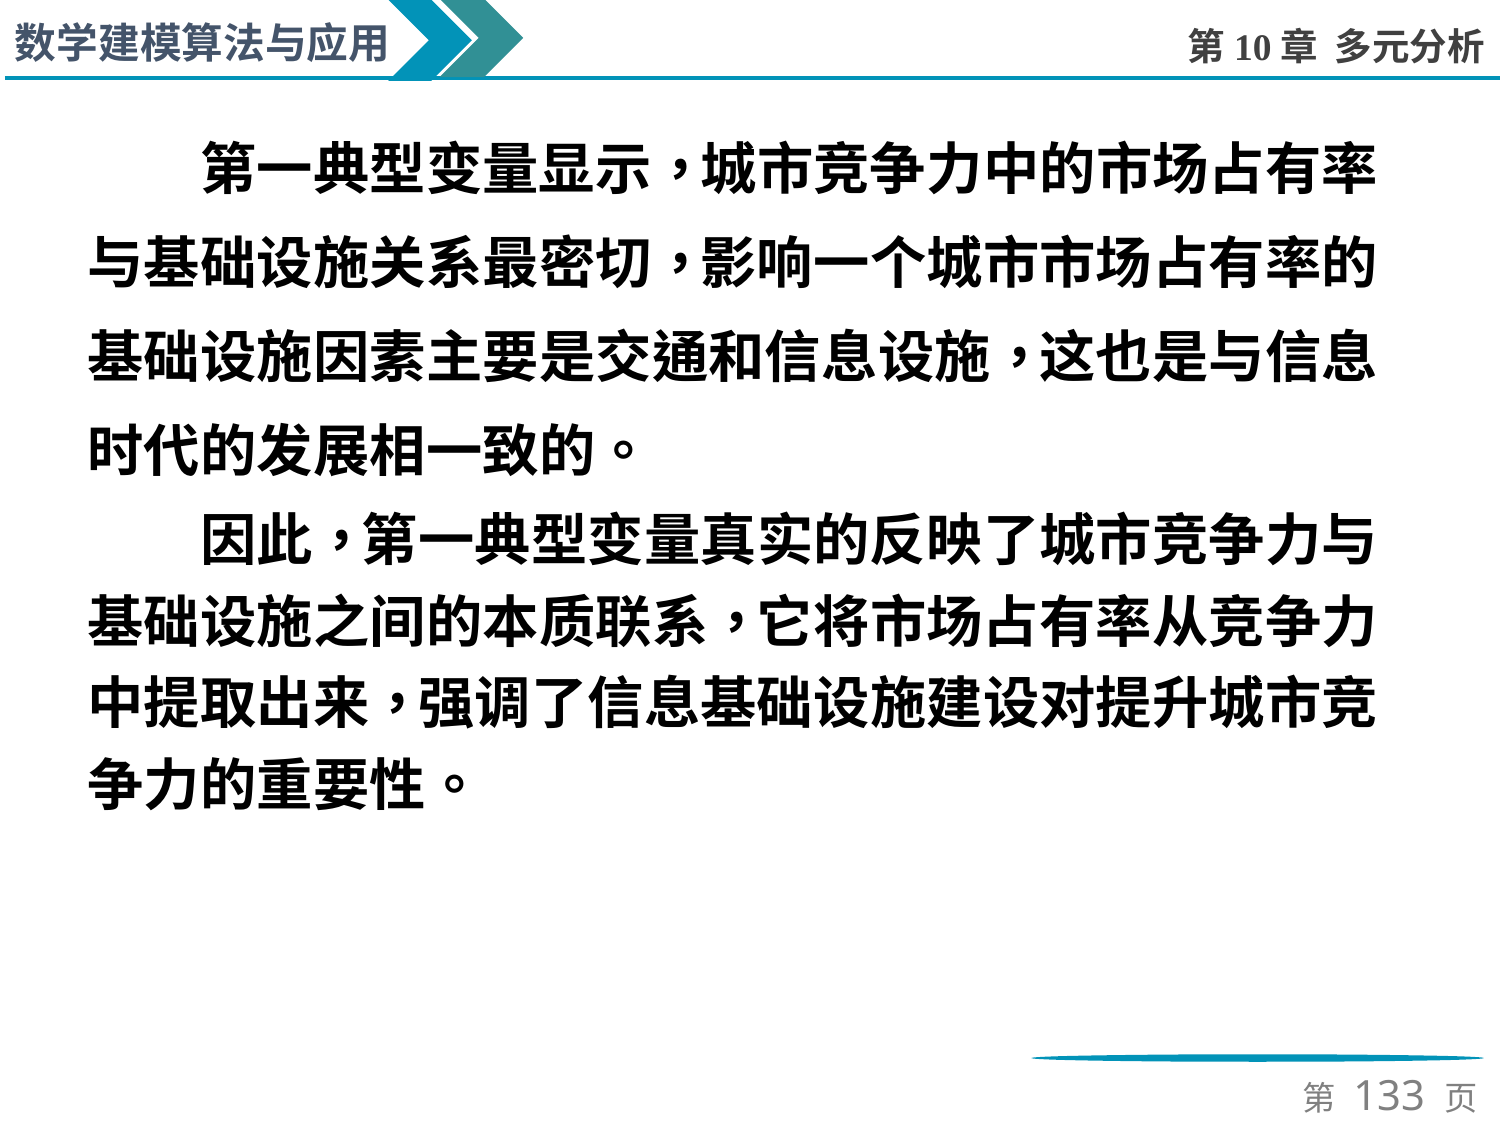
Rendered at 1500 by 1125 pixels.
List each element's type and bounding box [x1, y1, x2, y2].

text_box [87, 125, 1377, 862]
